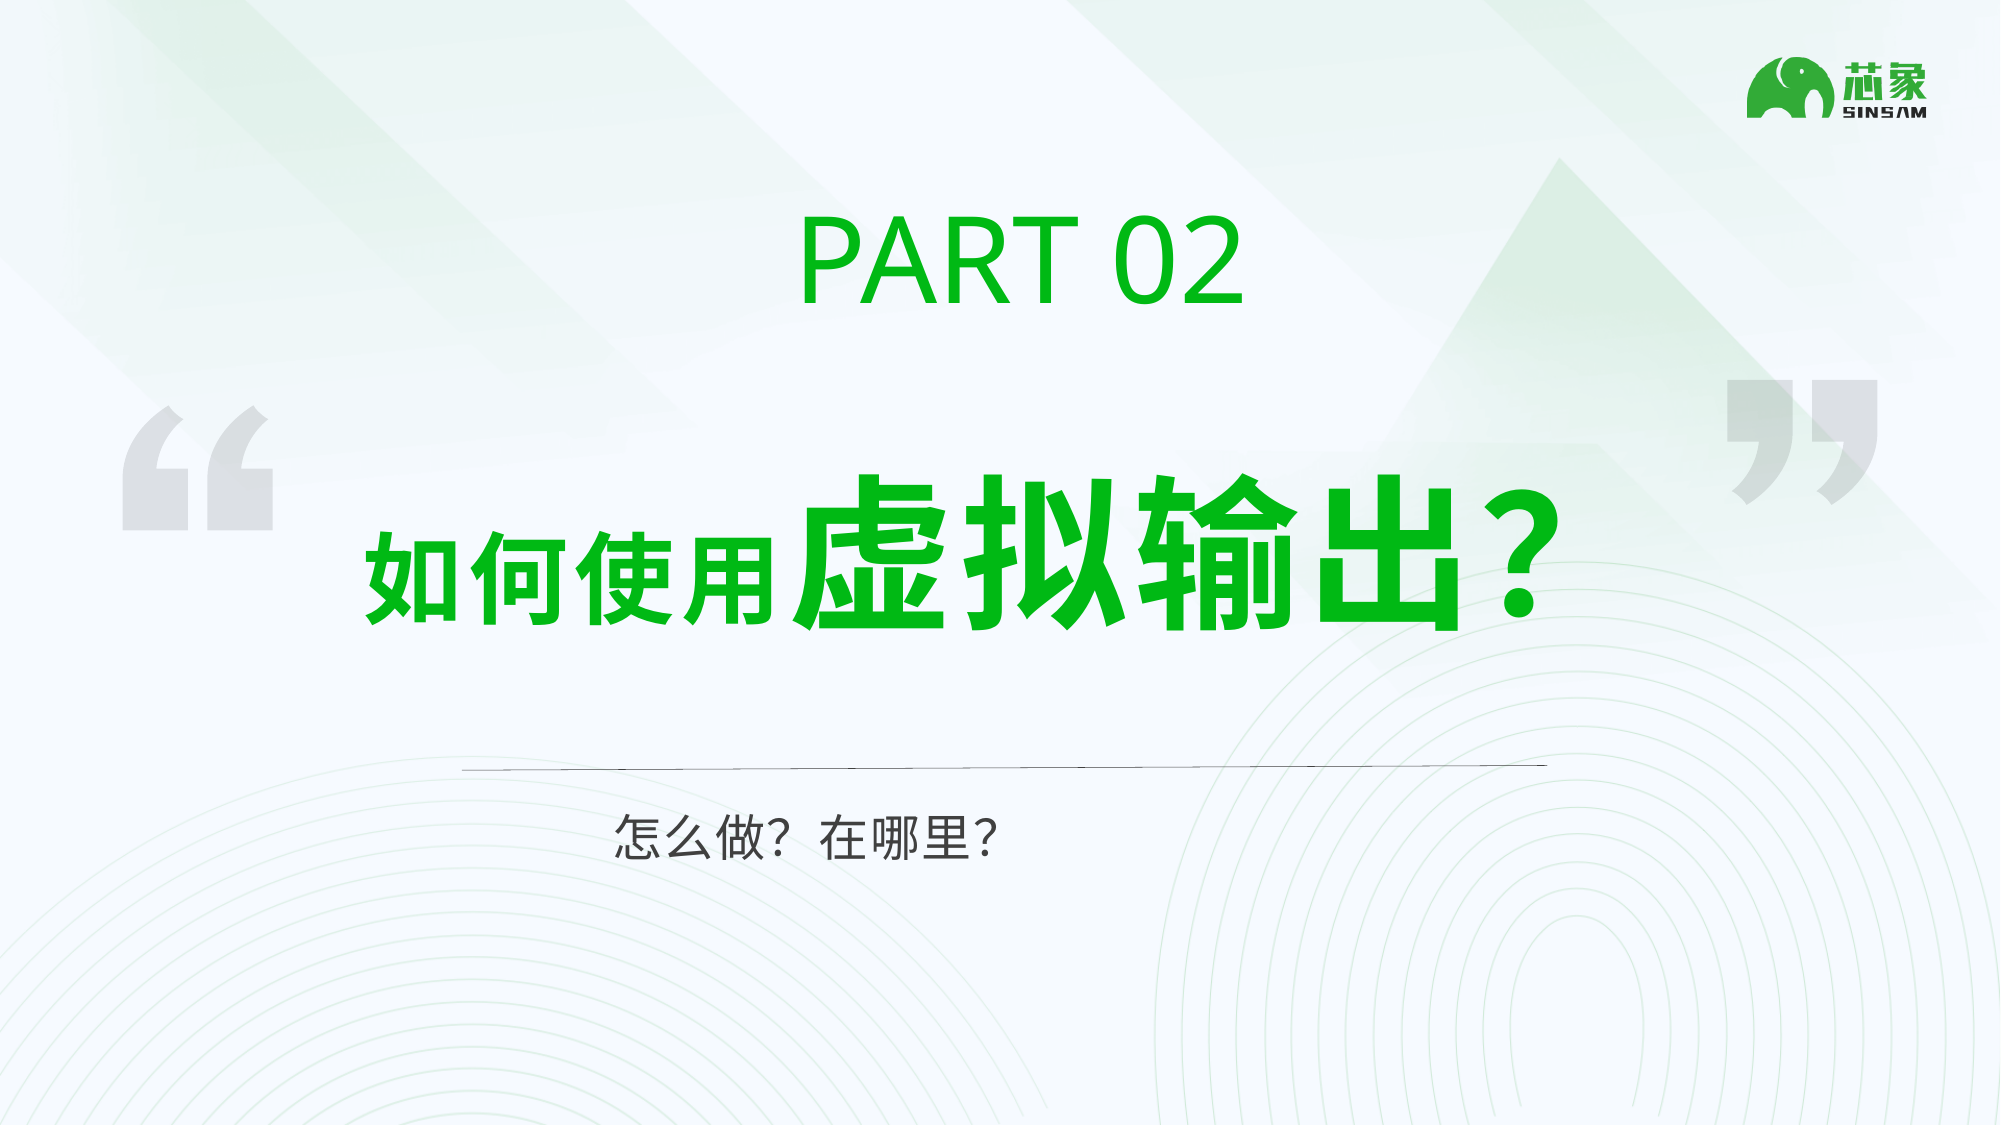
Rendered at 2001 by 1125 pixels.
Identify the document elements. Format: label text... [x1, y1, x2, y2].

text_box PART 02 [778, 172, 1275, 335]
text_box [122, 405, 273, 531]
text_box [1727, 379, 1878, 506]
picture [0, 0, 2001, 1125]
text_box 如何使用虚拟输出？ [265, 405, 1744, 696]
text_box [462, 765, 1548, 771]
text_box 怎么做？在哪里？ [601, 796, 1408, 911]
